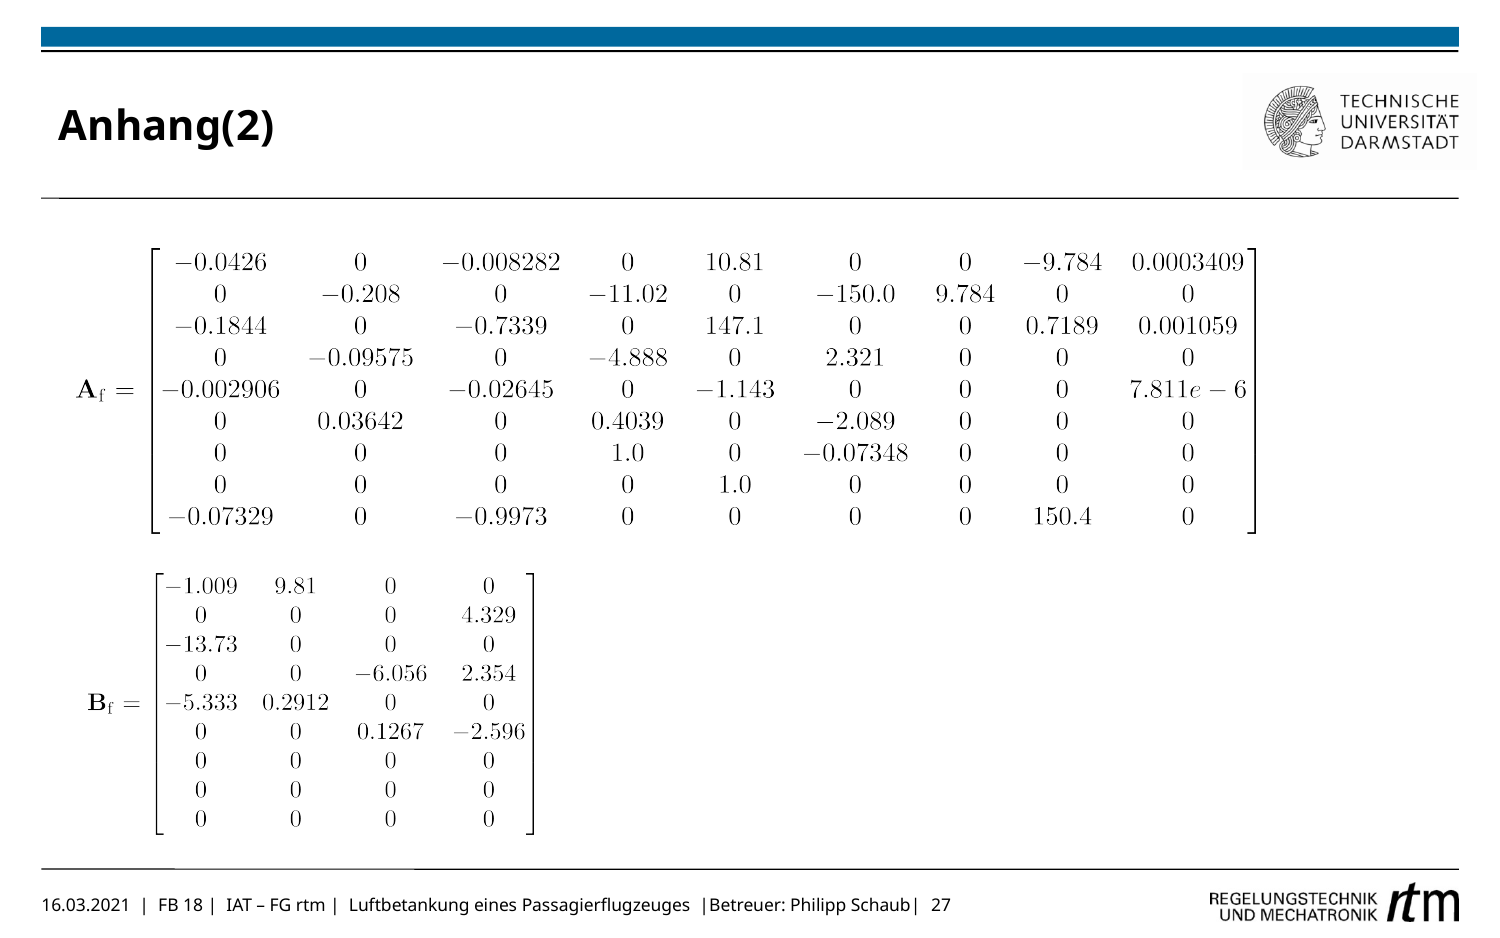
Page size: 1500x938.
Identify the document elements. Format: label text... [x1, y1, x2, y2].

title Anhang(2) [58, 66, 1149, 182]
picture [1242, 73, 1477, 170]
picture [88, 573, 534, 836]
picture [1210, 882, 1459, 922]
picture [76, 248, 1257, 535]
